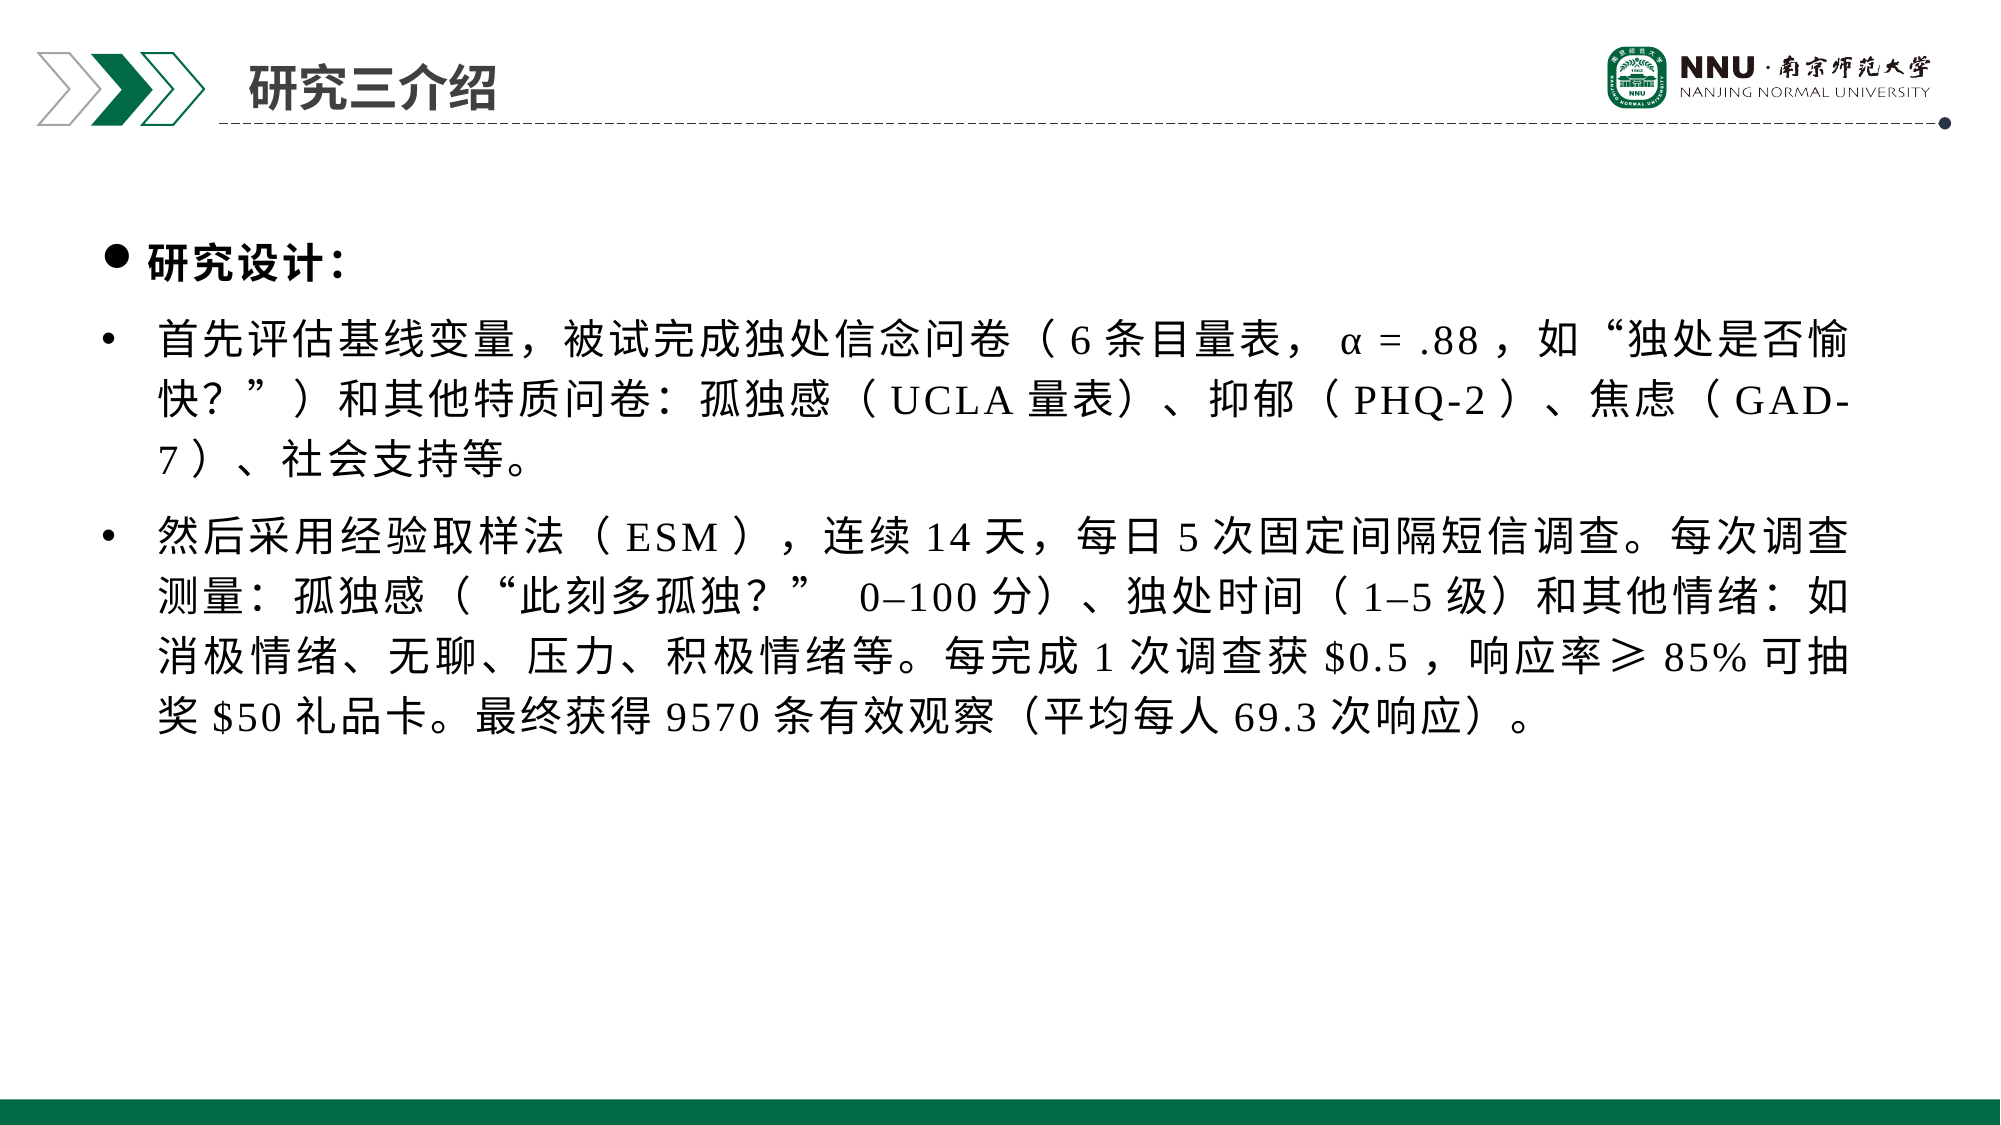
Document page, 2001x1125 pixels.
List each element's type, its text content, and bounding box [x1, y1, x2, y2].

text_box [90, 53, 153, 126]
text_box [0, 1098, 2000, 1125]
text_box 研究设计： 首先评估基线变量，被试完成独处信念问卷（6条目量表，α = .88，如“独处是否愉快？”）和其他特质问卷：孤独感（UCLA量表）、抑郁（PHQ-2）、焦虑（GAD-7）、社会支持等。 然后采用经验取样法（ESM），连续14天，每日5次固定间隔短信调查。每次调查测量：孤独感（“此刻多孤独？” 0–100分）、独处时间（1–5级）和其他情绪：如消极情绪、无聊、压力、积极情绪等。每完成1次调查获$0.5，响应率≥85%可抽奖$50礼品卡。最终获得9570条有效观察（平均每人69.3次响应）。 [90, 309, 1864, 821]
text_box 研究三介绍 [233, 49, 514, 122]
text_box [142, 53, 205, 125]
picture [1583, 0, 1960, 215]
text_box [38, 53, 101, 125]
